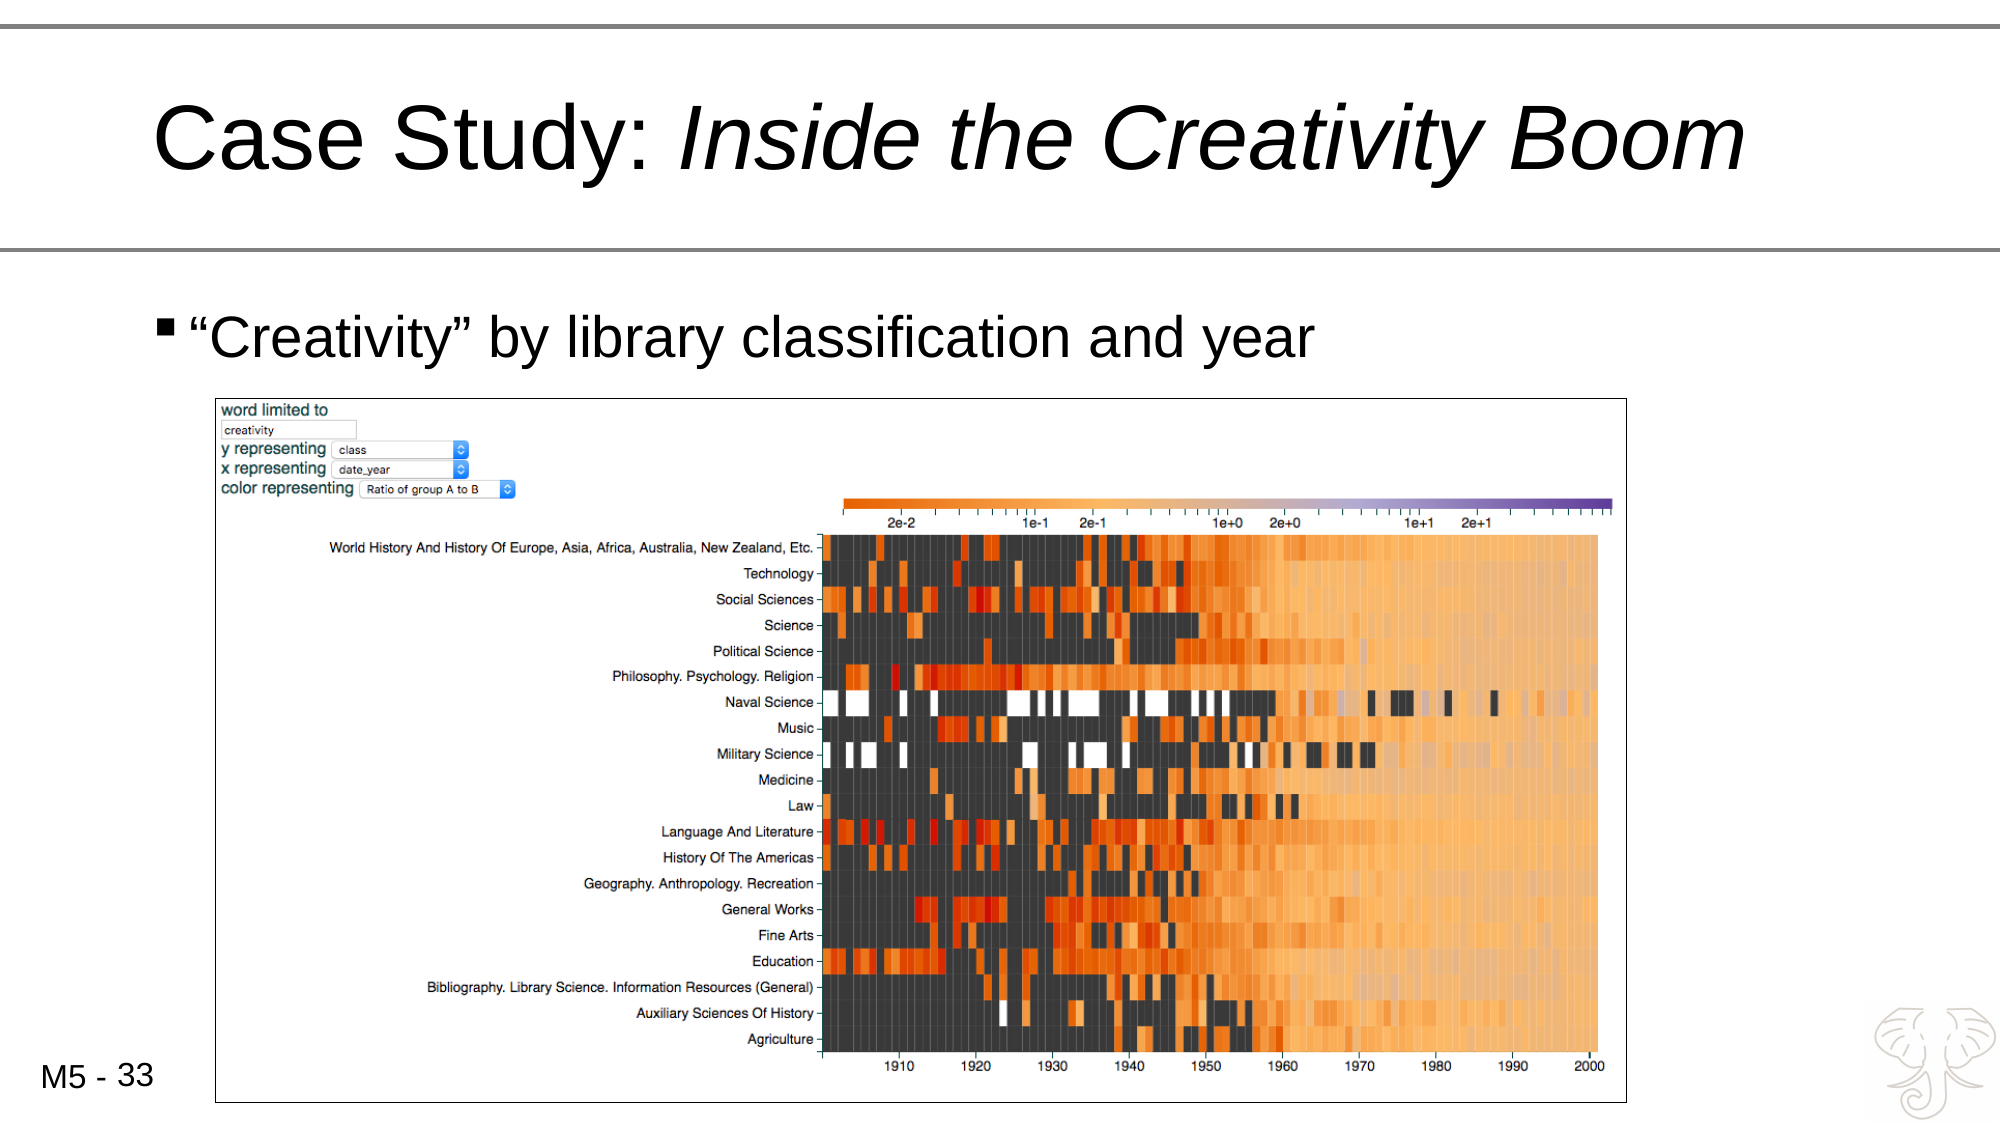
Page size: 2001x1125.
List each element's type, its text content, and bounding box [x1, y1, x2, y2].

list “Creativity” by library classification and year [137, 299, 1863, 1014]
picture [215, 398, 1627, 1103]
picture [1866, 1002, 1998, 1123]
slide_number 33 [101, 1043, 215, 1103]
title Case Study: Inside the Creativity Boom [137, 30, 1863, 249]
